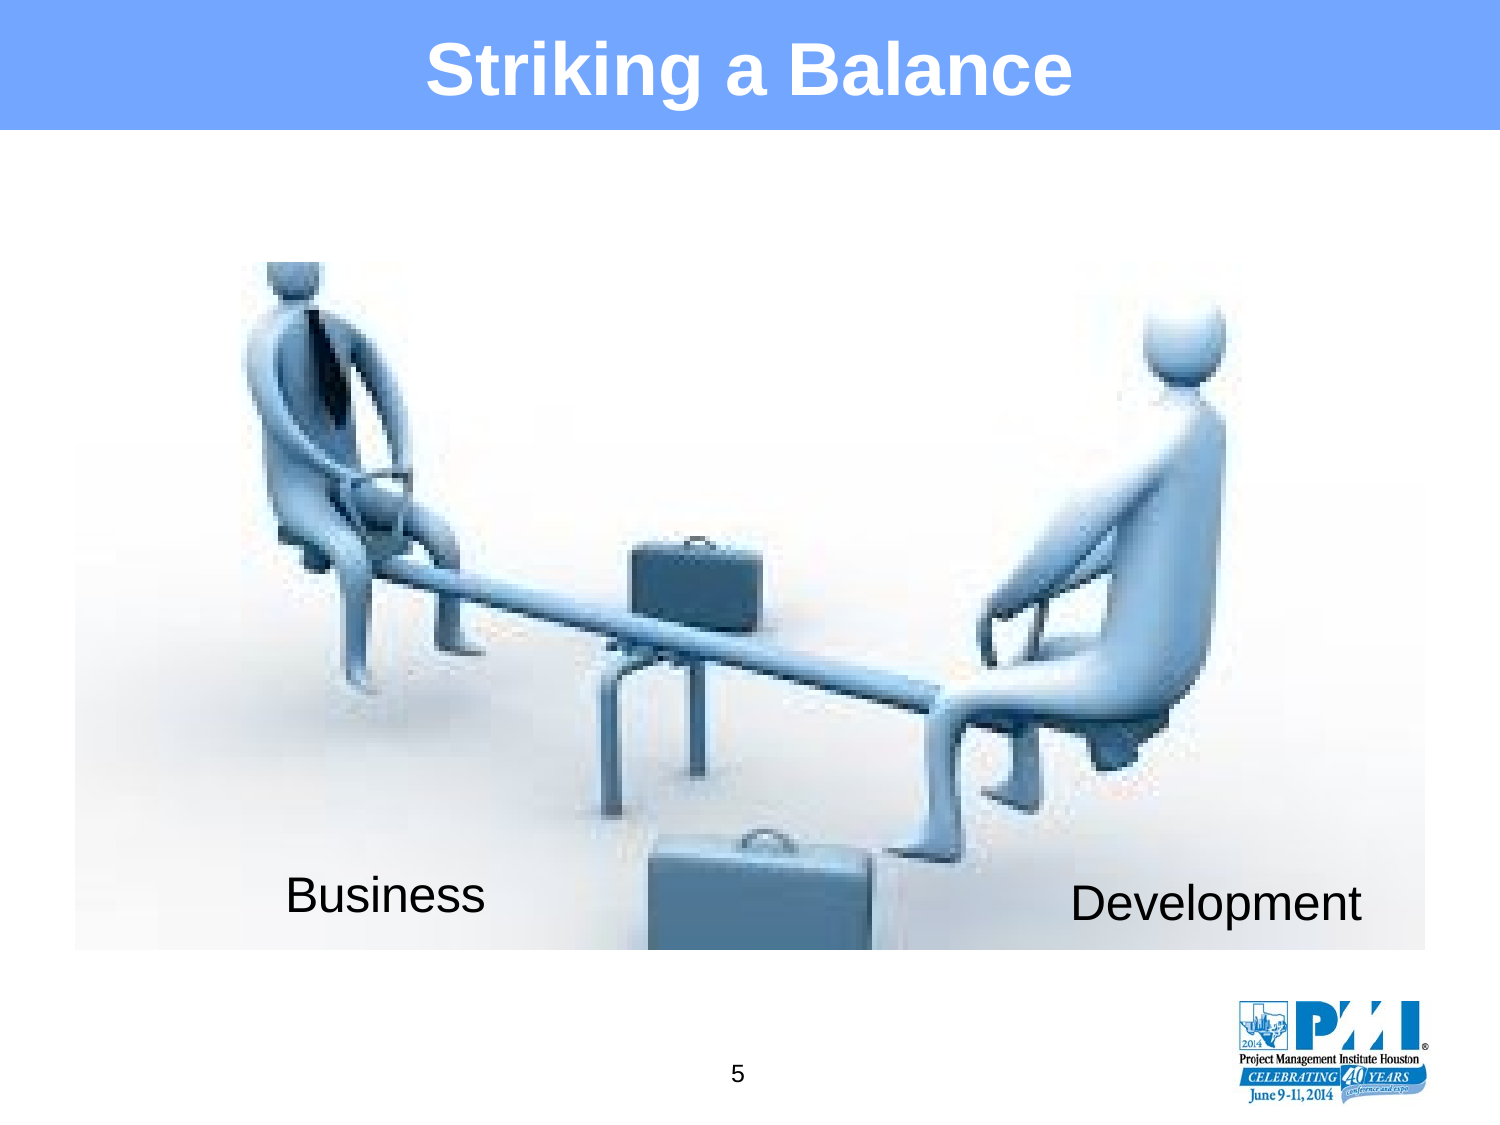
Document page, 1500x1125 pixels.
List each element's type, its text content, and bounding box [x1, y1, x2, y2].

text_box 5 [724, 1057, 754, 1088]
title Striking a Balance [423, 17, 1078, 208]
text_box [0, 0, 1500, 130]
picture [1232, 1001, 1431, 1106]
picture [74, 262, 1426, 951]
